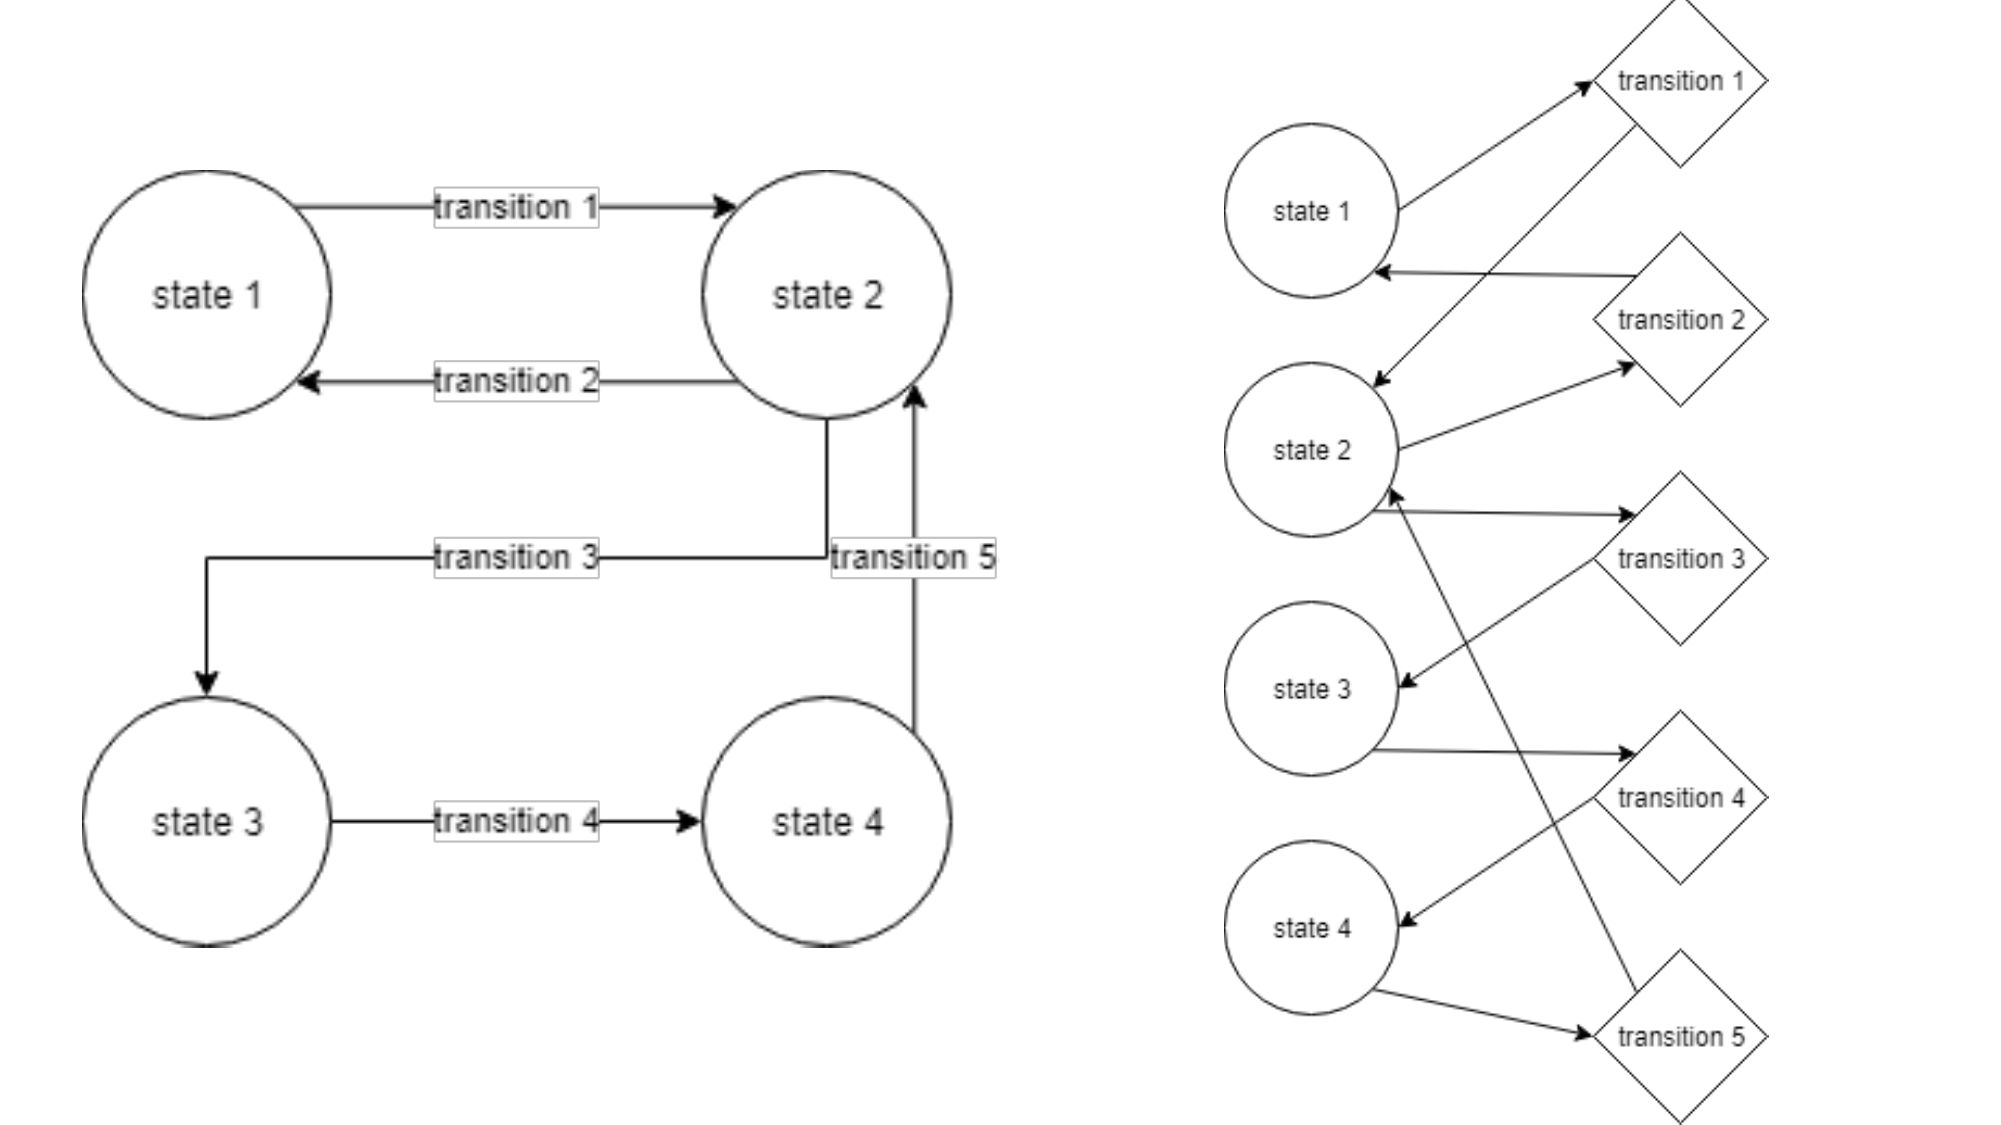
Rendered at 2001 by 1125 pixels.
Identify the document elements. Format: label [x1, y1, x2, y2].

picture [1224, 0, 1769, 1125]
picture [82, 170, 1000, 948]
